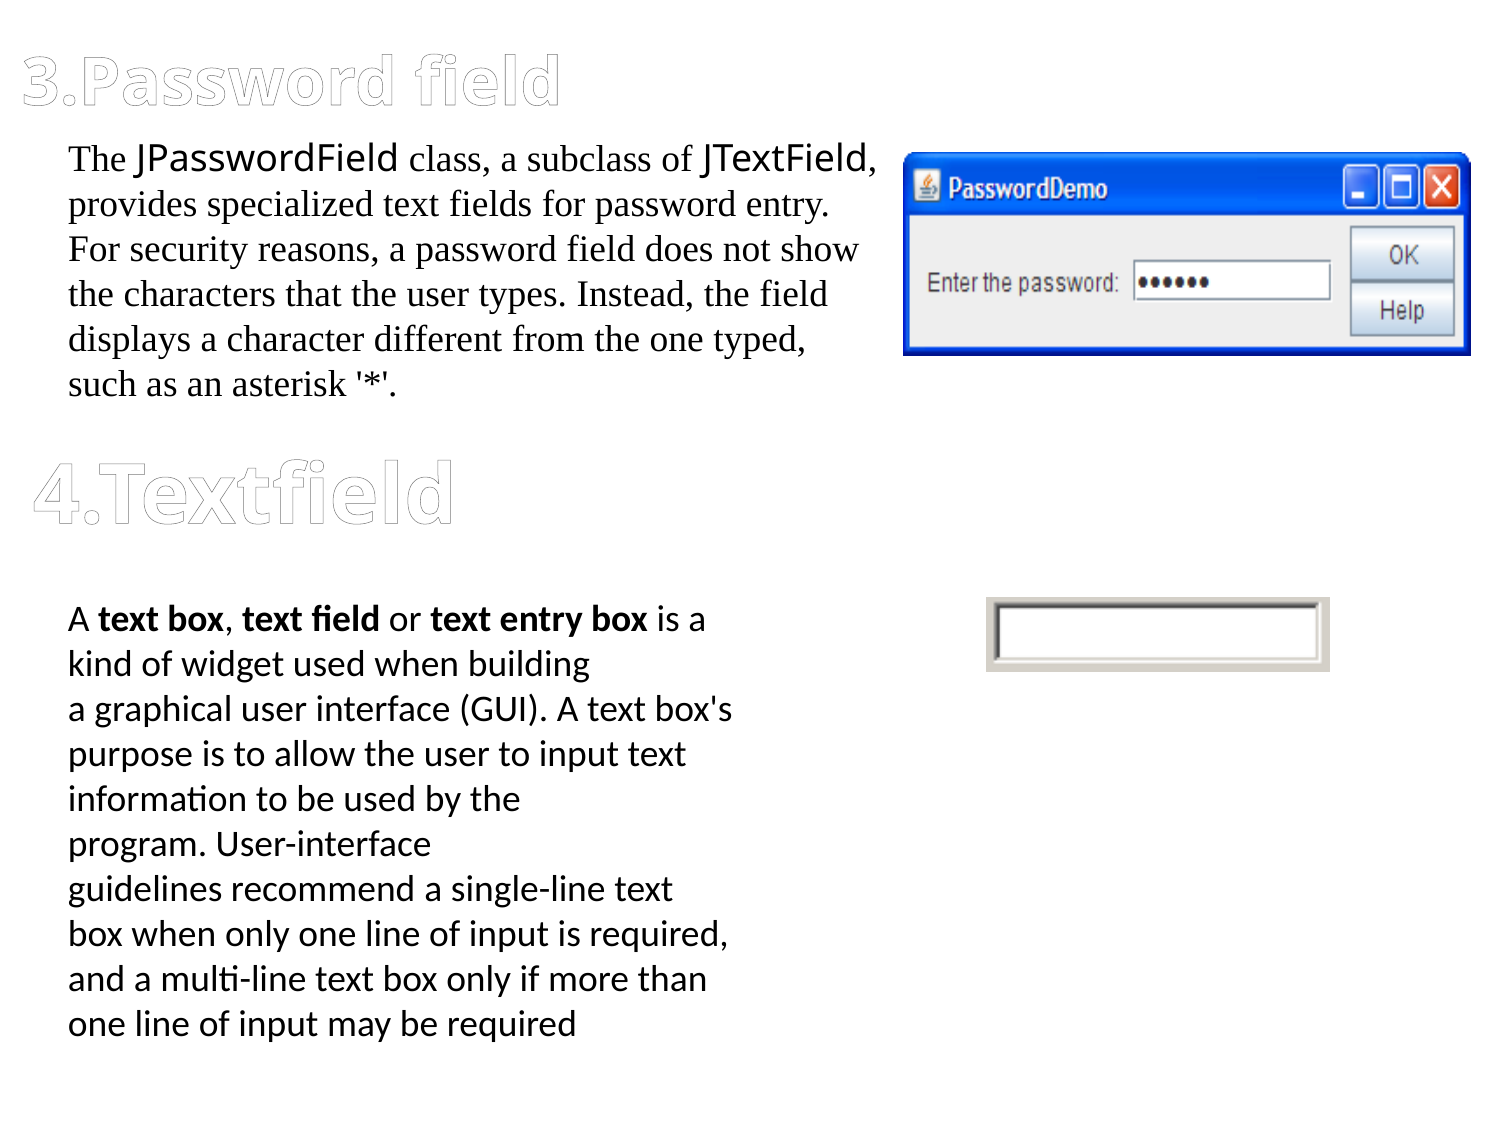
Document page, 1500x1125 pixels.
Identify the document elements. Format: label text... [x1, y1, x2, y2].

picture [985, 597, 1331, 672]
picture [903, 152, 1471, 356]
text_box A text box, text field or text entry box is a kind of widget used when building a graphical user interface (GUI). A text box's purpose is to allow the user to input text information to be used by the program. User-interface guidelines recommend a single-line text box when only one line of input is required, and a multi-line text box only if more than one line of input may be required [53, 586, 750, 1051]
text_box 3.Password field [0, 30, 585, 126]
text_box 4.Textfield [0, 432, 520, 548]
text_box The JPasswordField class, a subclass of JTextField, provides specialized text fields for password entry. For security reasons, a password field does not show the characters that the user types. Instead, the field displays a character different from the one typed, such as an asterisk '*'. [53, 126, 898, 412]
